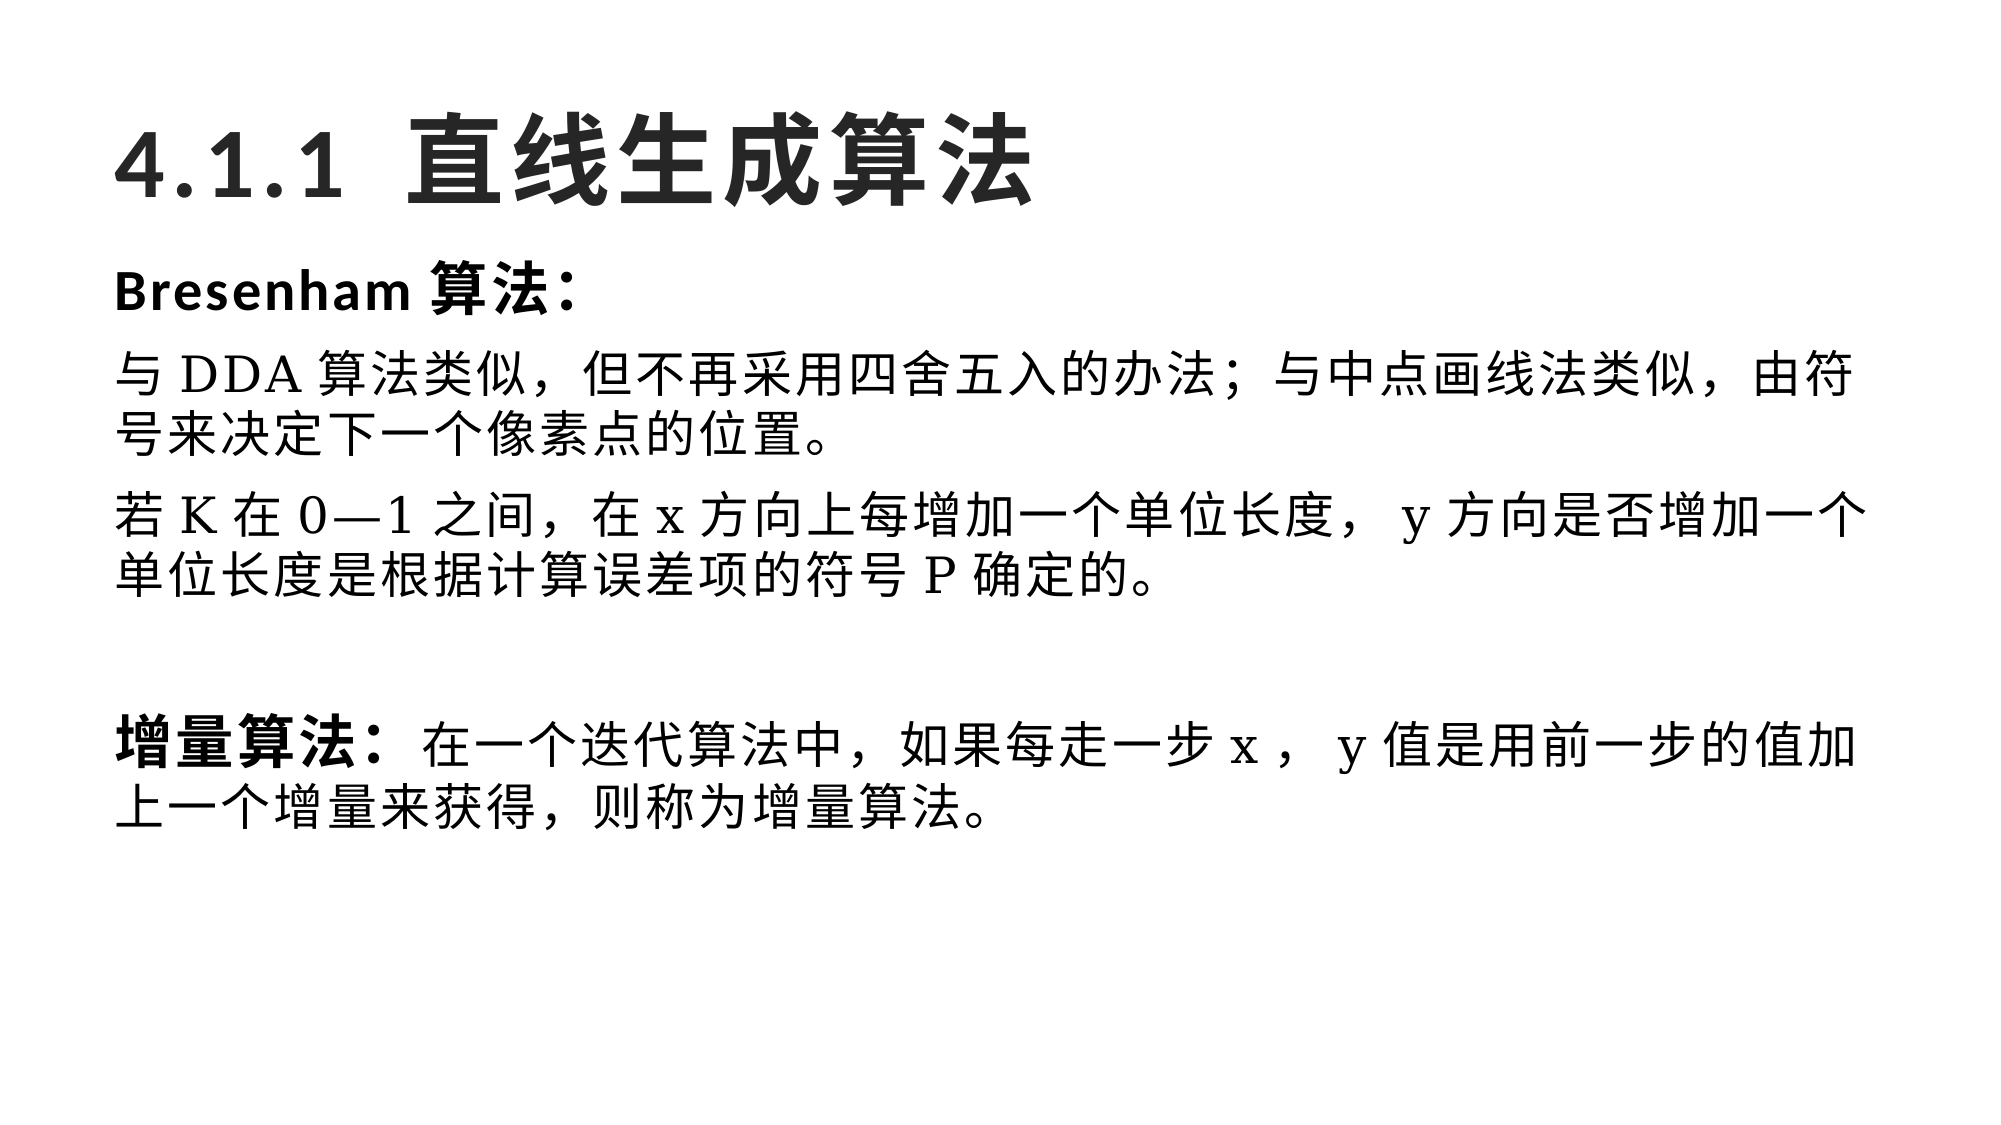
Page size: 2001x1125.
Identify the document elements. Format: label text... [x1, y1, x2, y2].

title 4.1.1 直线生成算法 [99, 99, 1900, 216]
list Bresenham算法： 与DDA算法类似，但不再采用四舍五入的办法；与中点画线法类似，由符号来决定下一个像素点的位置。 若K在0—1之间，在x方向上每增加一个单位长度，y方向是否增加一个单位长度是根据计算误差项的符号P确定的。 增量算法：在一个迭代算法中，如果每走一步x，y值是用前一步的值加上一个增量来获得，则称为增量算法。 [99, 244, 1900, 1048]
